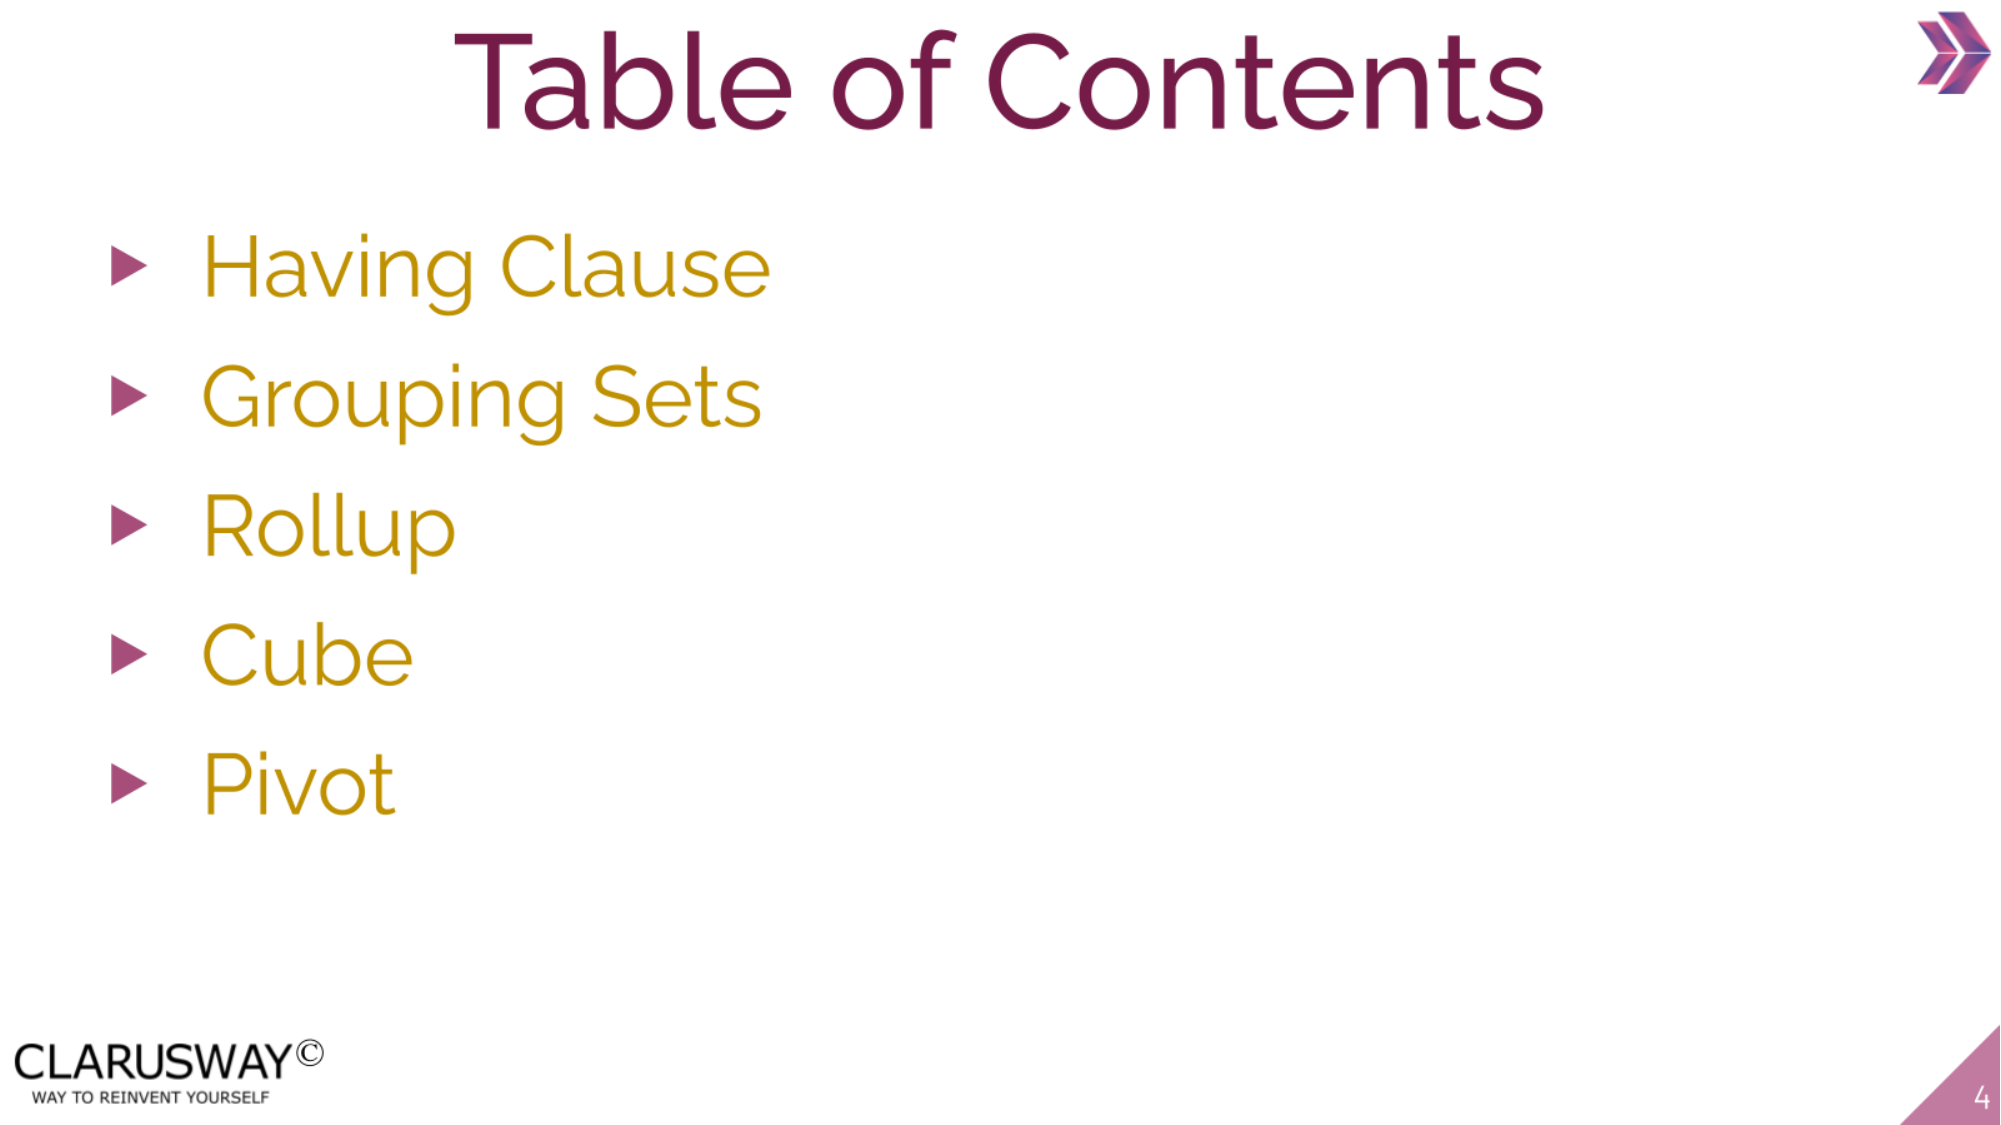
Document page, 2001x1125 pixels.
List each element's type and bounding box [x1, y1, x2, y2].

list [0, 0, 2000, 1125]
